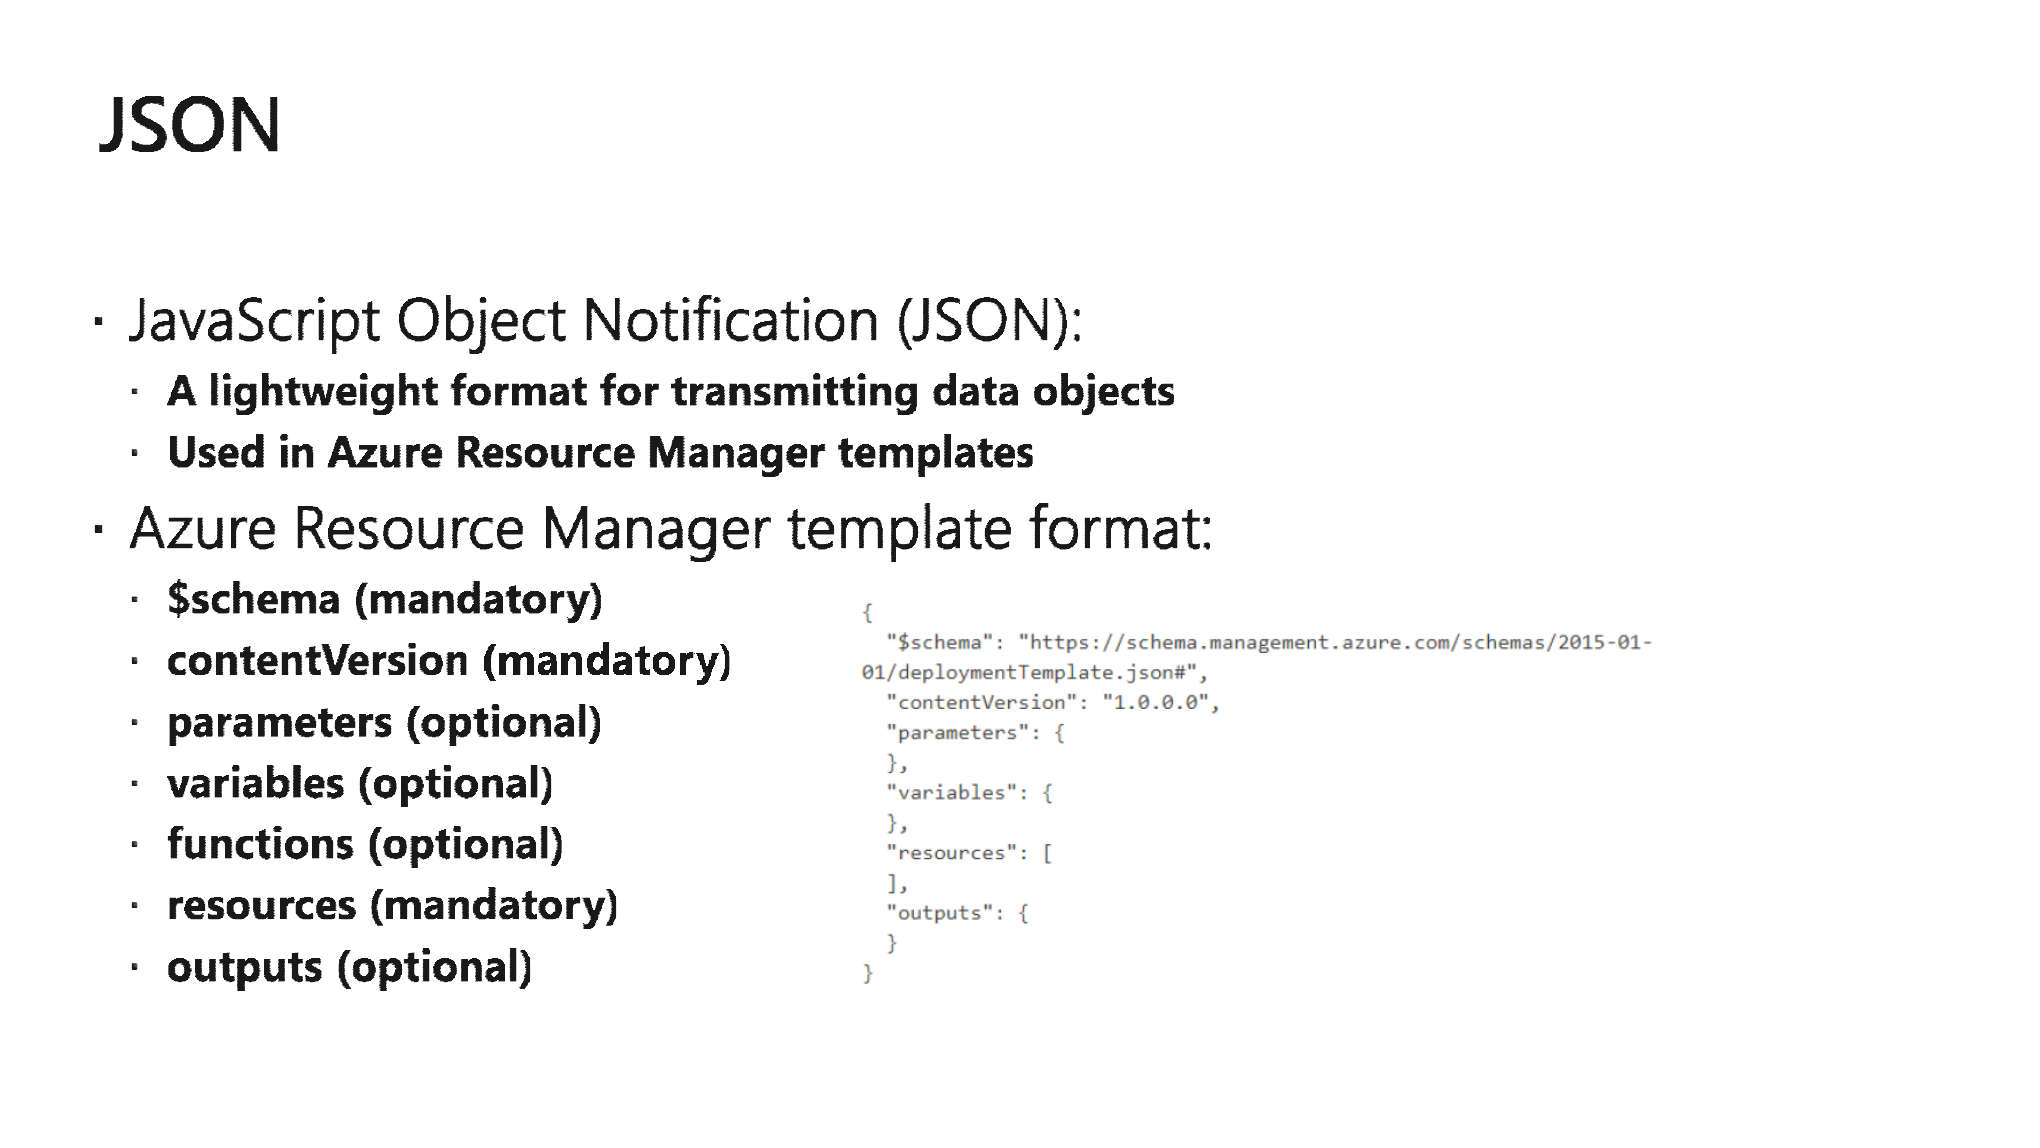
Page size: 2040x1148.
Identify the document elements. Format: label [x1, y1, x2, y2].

text_box [131, 902, 138, 909]
text_box [168, 643, 467, 675]
text_box [94, 317, 103, 325]
text_box [129, 295, 1080, 354]
text_box [484, 642, 730, 685]
text_box [131, 449, 138, 456]
text_box [94, 525, 103, 533]
text_box [168, 948, 531, 991]
text_box [167, 373, 1174, 416]
text_box [131, 657, 138, 664]
text_box [131, 780, 138, 786]
text_box [131, 719, 138, 725]
text_box [169, 704, 600, 746]
text_box [131, 963, 138, 970]
picture [807, 582, 1840, 1062]
text_box [169, 579, 601, 624]
text_box [131, 841, 138, 847]
text_box [167, 765, 552, 807]
text_box [170, 434, 1033, 477]
text_box [99, 96, 278, 152]
text_box [169, 887, 617, 930]
text_box [131, 388, 138, 395]
text_box [167, 826, 562, 868]
text_box [129, 503, 1210, 562]
text_box [131, 596, 138, 603]
